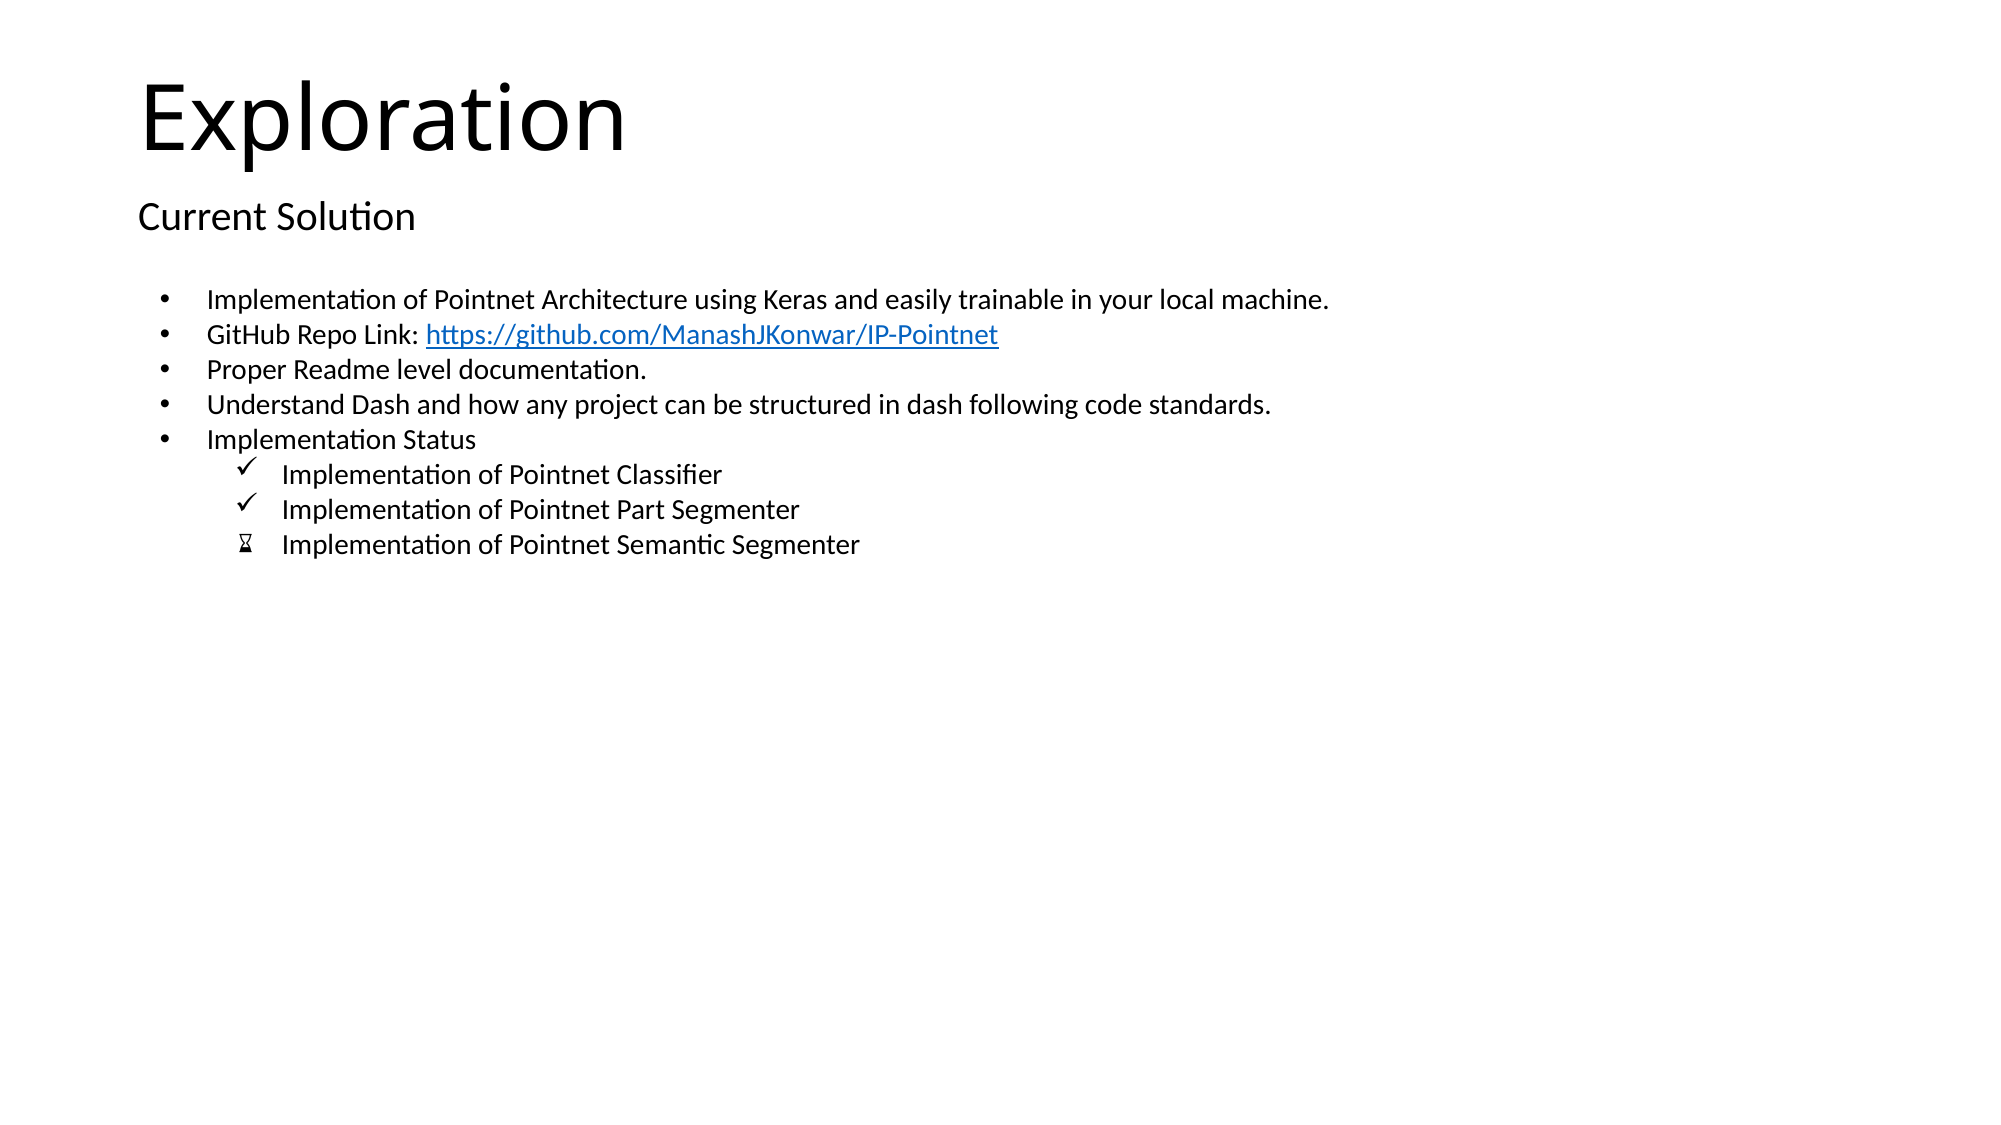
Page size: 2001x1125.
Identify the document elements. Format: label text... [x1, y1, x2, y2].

title Exploration [123, 59, 1849, 182]
picture [235, 532, 256, 554]
text_box Current Solution [123, 181, 738, 246]
text_box Implementation of Pointnet Architecture using Keras and easily trainable in your local machine. GitHub Repo Link: https://github.com/ManashJKonwar/IP-Pointnet Proper Readme level documentation. Understand Dash and how any project can be structured in dash following code standards. Implementation Status Implementation of Pointnet Classifier Implementation of Pointnet Part Segmenter Implementation of Pointnet Semantic Segmenter [145, 273, 1932, 568]
